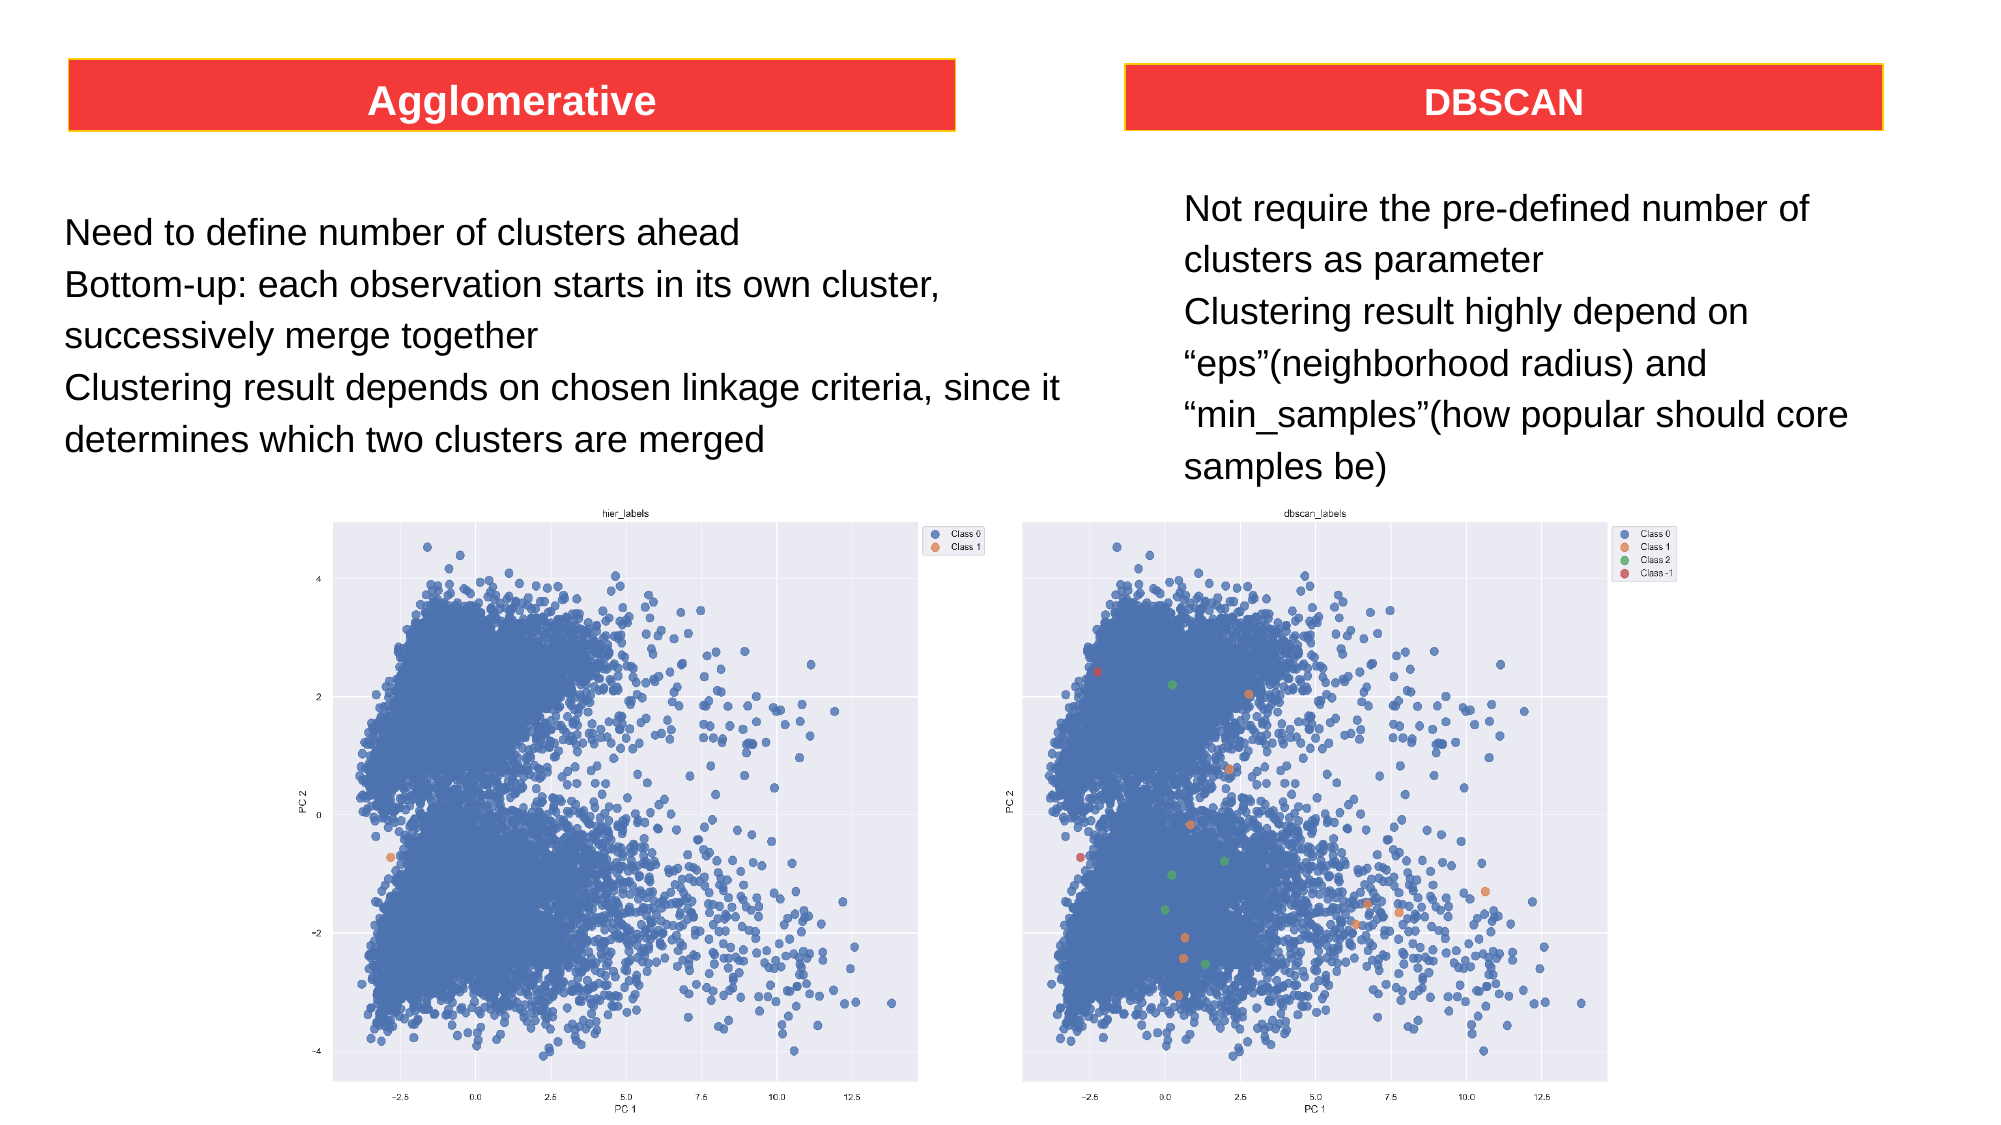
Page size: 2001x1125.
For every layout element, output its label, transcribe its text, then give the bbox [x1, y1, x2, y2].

picture [289, 498, 1688, 1125]
list Need to define number of clusters ahead Bottom-up: each observation starts in its own cluster, successively merge together Clustering result depends on chosen linkage criteria, since it determines which two clusters are merged [49, 193, 1078, 579]
text_box DBSCAN [1125, 63, 1884, 131]
text_box Not require the pre-defined number of clusters as parameter Clustering result highly depend on “eps”(neighborhood radius) and “min_samples”(how popular should core samples be) [1168, 161, 1950, 503]
text_box Agglomerative [68, 58, 956, 132]
